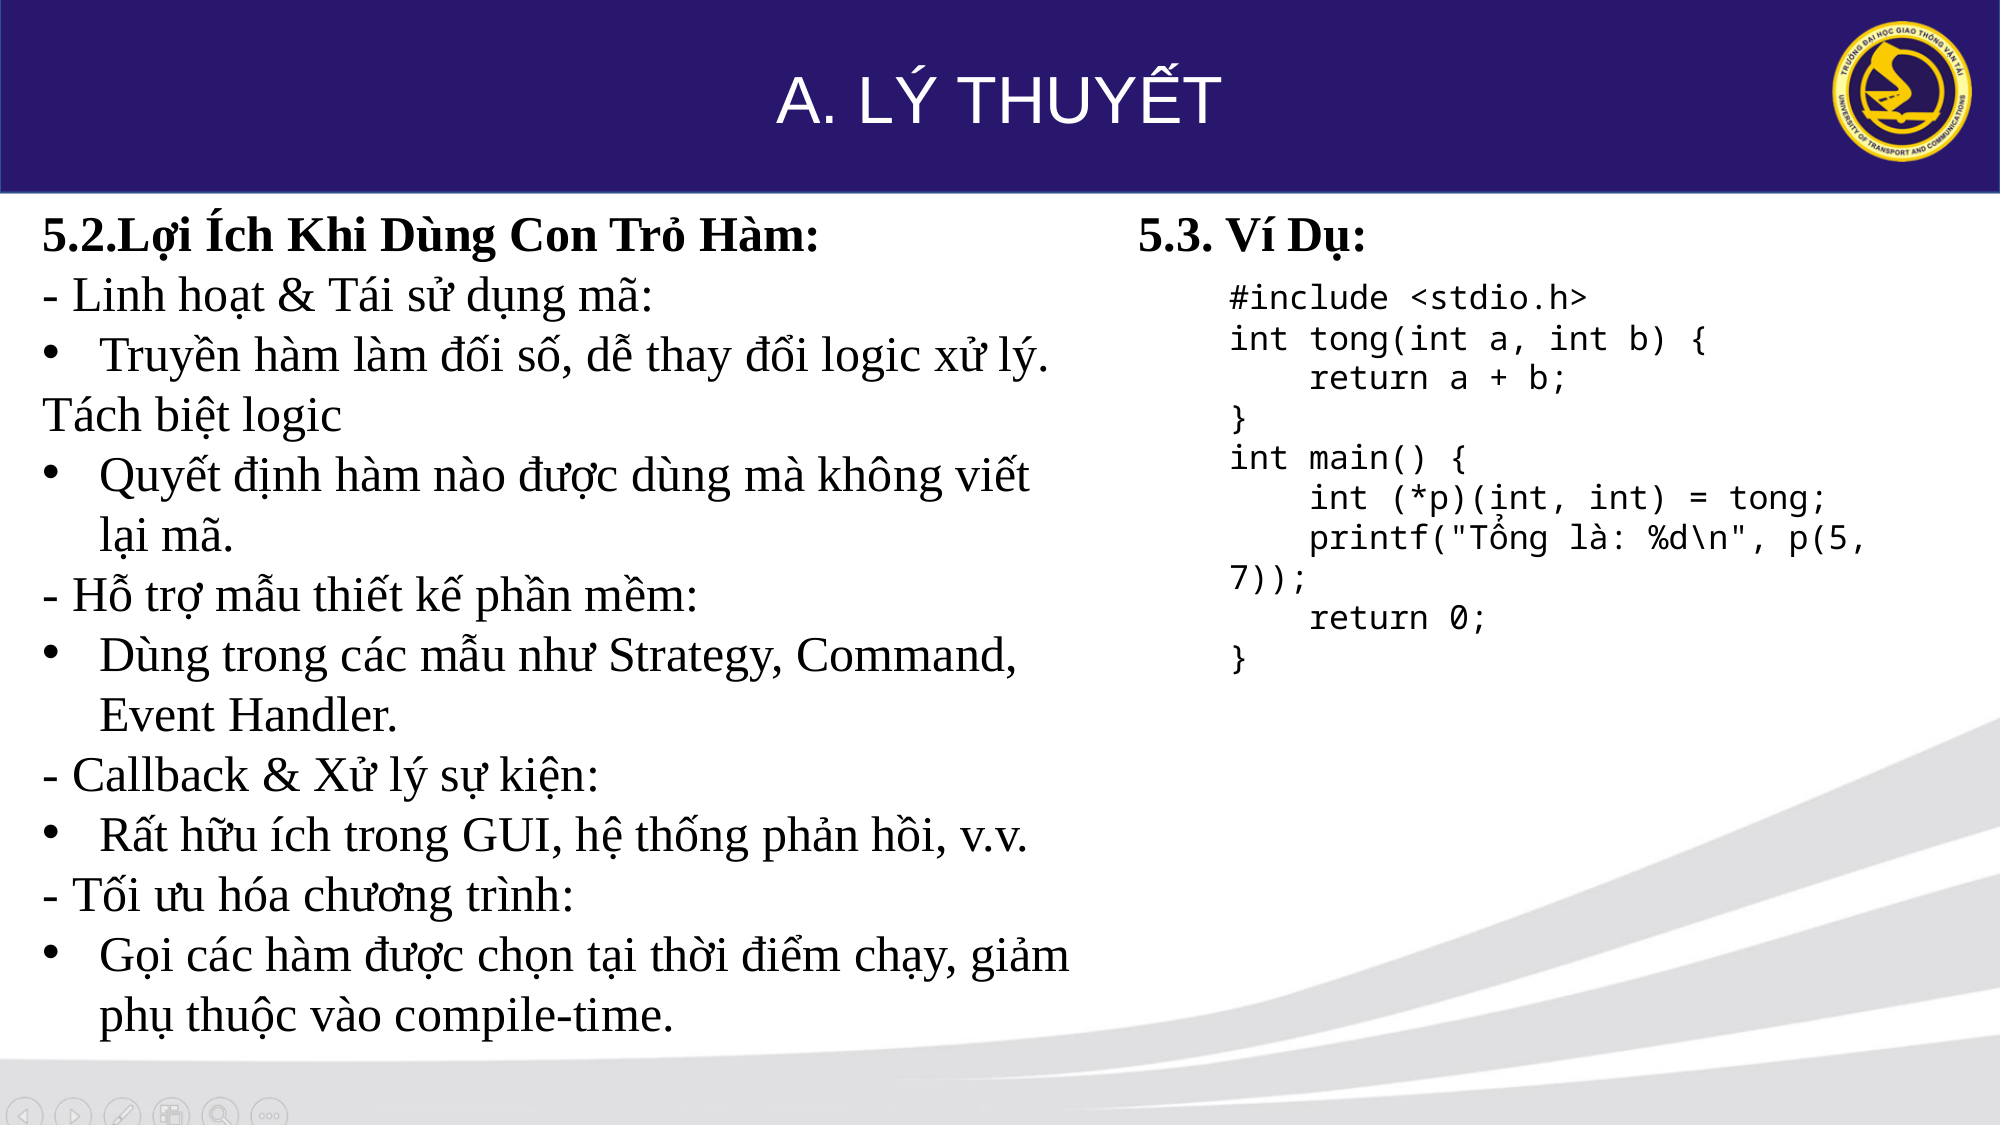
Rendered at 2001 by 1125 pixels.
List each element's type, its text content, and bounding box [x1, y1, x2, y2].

text_box 5.3. Ví Dụ: [1123, 193, 1791, 269]
text_box A. LÝ THUYẾT [666, 49, 1334, 144]
text_box #include <stdio.h> int tong(int a, int b) { return a + b; } int main() { int (*p)(int, int) = tong; printf("Tổng là: %d\n", p(5, 7)); return 0; } [1214, 269, 1927, 738]
picture [0, 0, 2000, 1125]
text_box 5.2.Lợi Ích Khi Dùng Con Trỏ Hàm: - Linh hoạt & Tái sử dụng mã: Truyền hàm làm đối số, dễ thay đổi logic xử lý. Tách biệt logic Quyết định hàm nào được dùng mà không viết lại mã. - Hỗ trợ mẫu thiết kế phần mềm: Dùng trong các mẫu như Strategy, Command, Event Handler. - Callback & Xử lý sự kiện: Rất hữu ích trong GUI, hệ thống phản hồi, v.v. - Tối ưu hóa chương trình: Gọi các hàm được chọn tại thời điểm chạy, giảm phụ thuộc vào compile-time. [28, 193, 1107, 1061]
